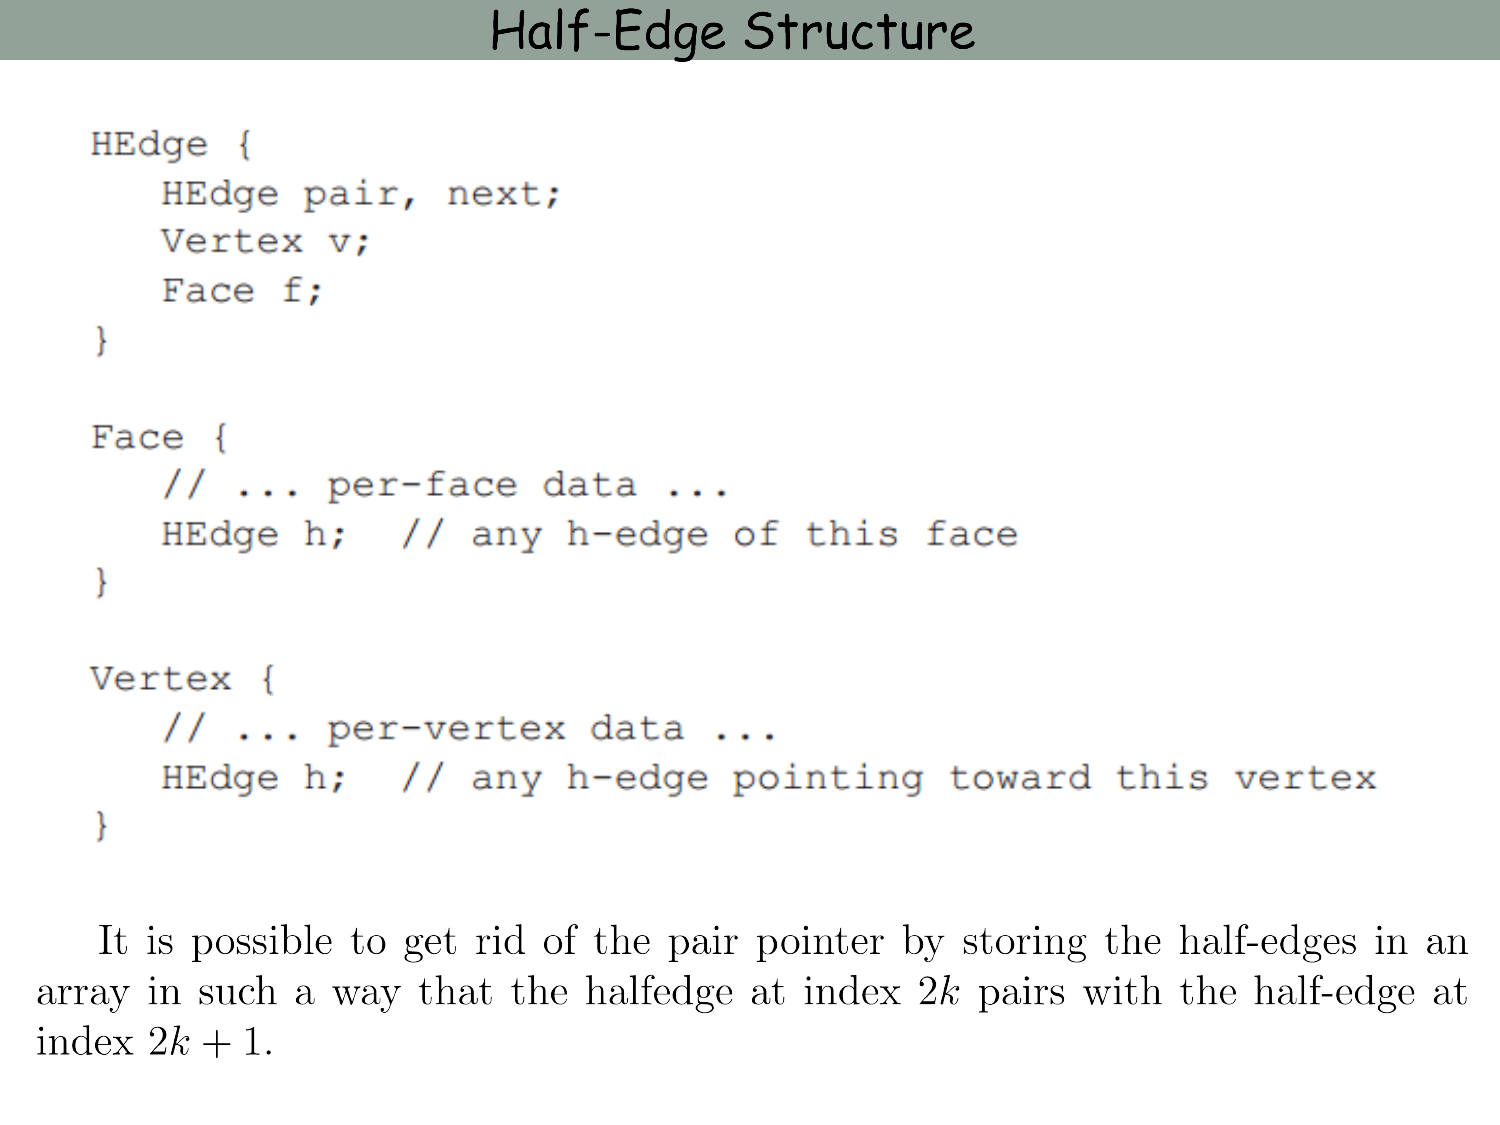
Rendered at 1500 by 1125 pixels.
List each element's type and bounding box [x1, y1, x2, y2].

picture [81, 112, 1386, 851]
picture [492, 7, 976, 62]
picture [37, 924, 1468, 1058]
